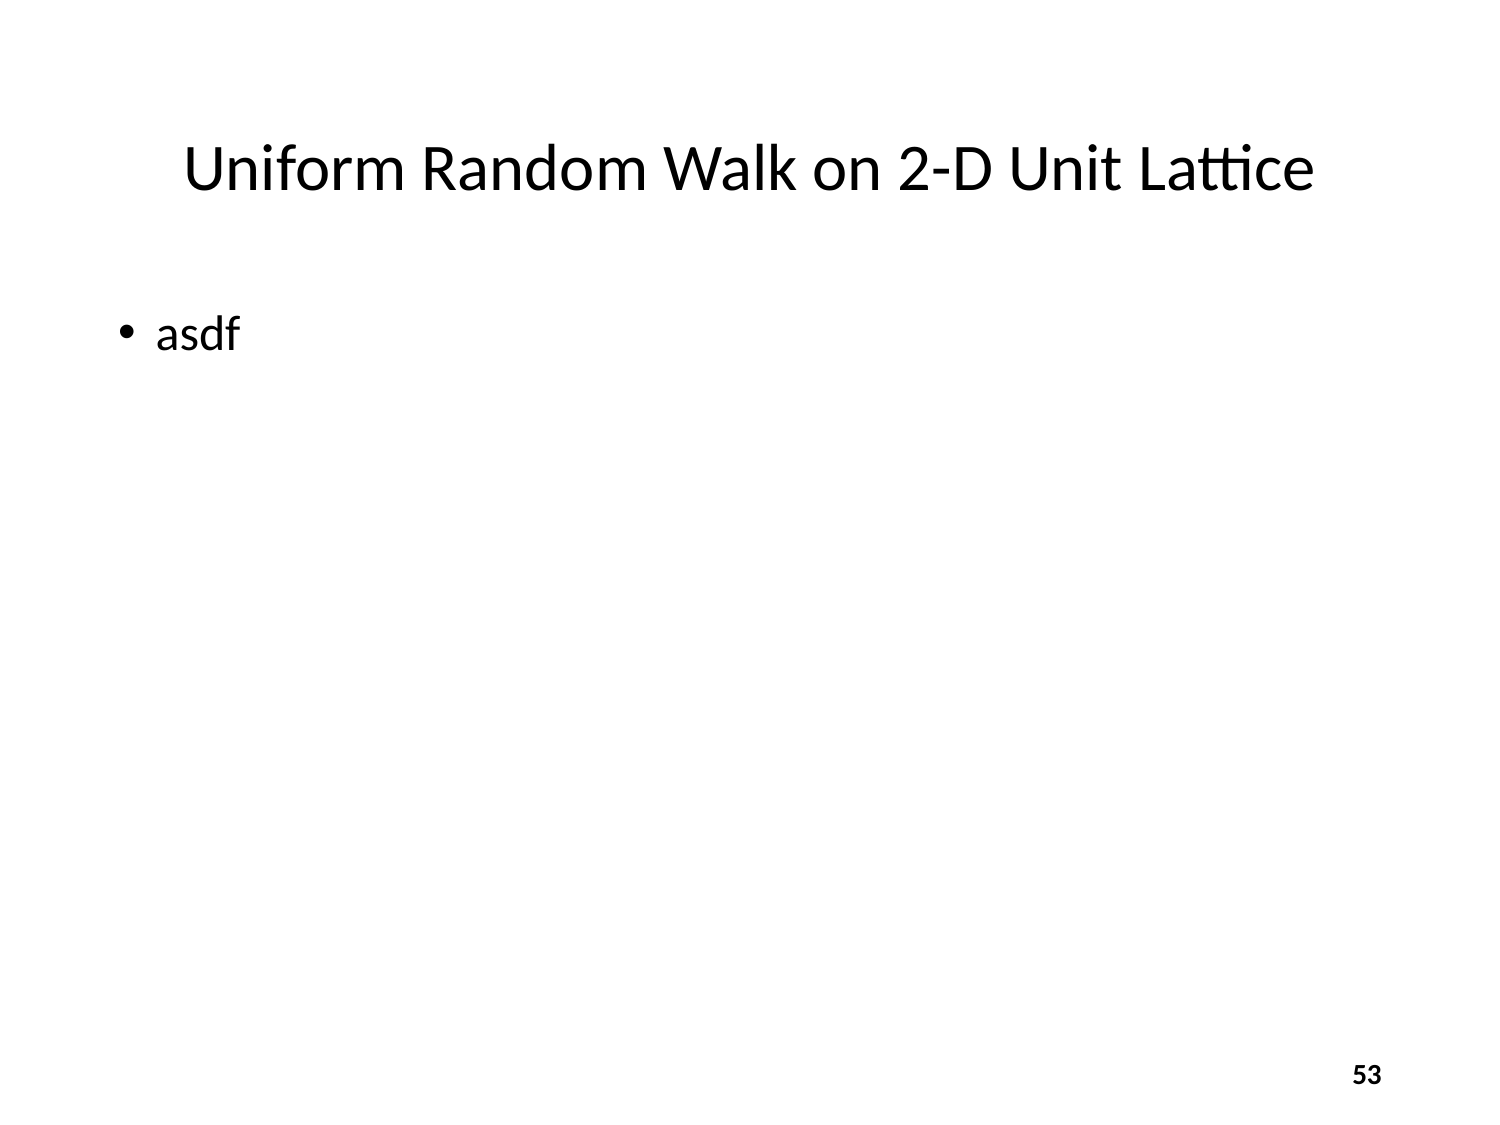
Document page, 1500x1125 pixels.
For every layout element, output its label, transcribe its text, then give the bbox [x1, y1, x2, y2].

slide_number 53 [1059, 1042, 1397, 1103]
title Uniform Random Walk on 2-D Unit Lattice [103, 59, 1397, 278]
list asdf [103, 299, 1397, 1014]
